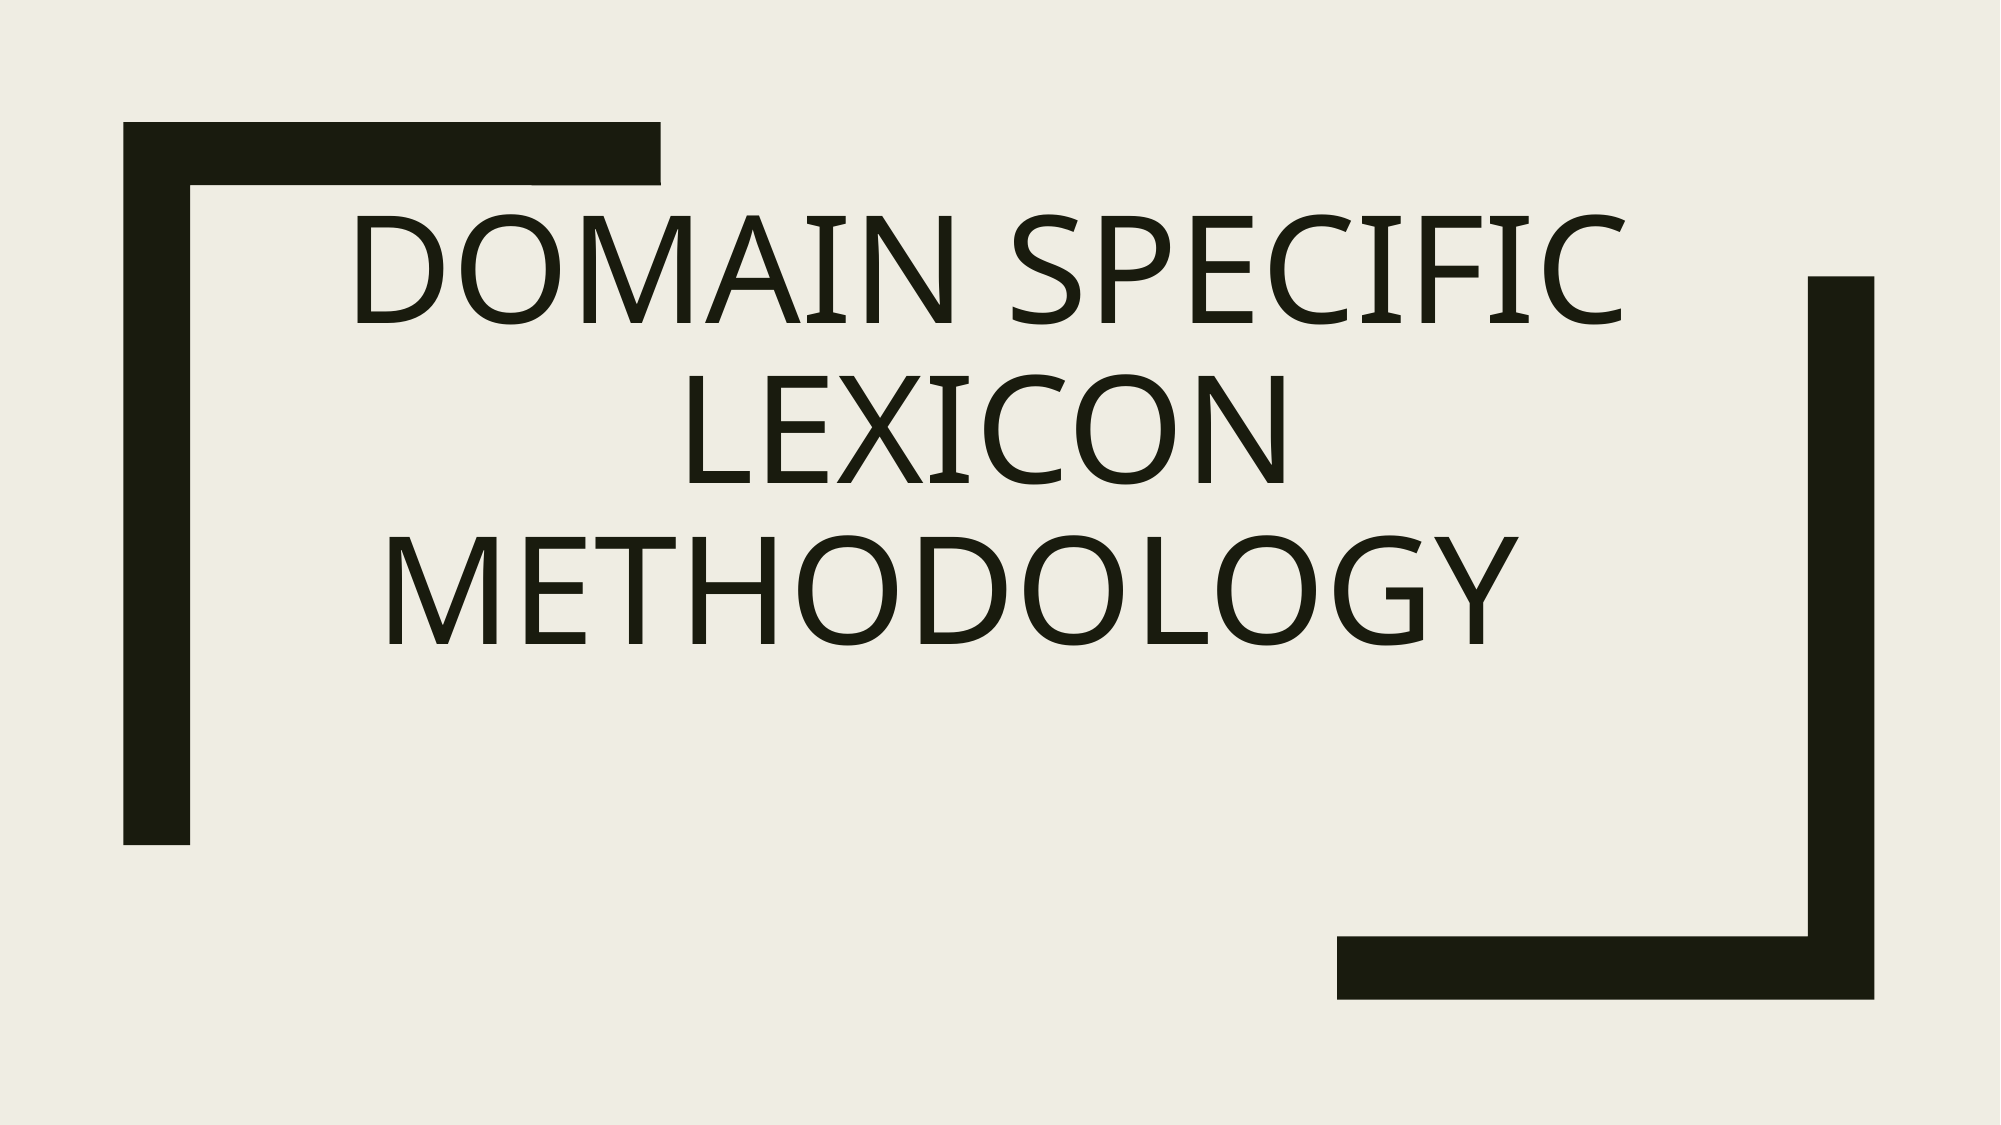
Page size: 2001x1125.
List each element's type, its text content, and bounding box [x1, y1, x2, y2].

title domain specific lexicon Methodology [170, 274, 1803, 684]
